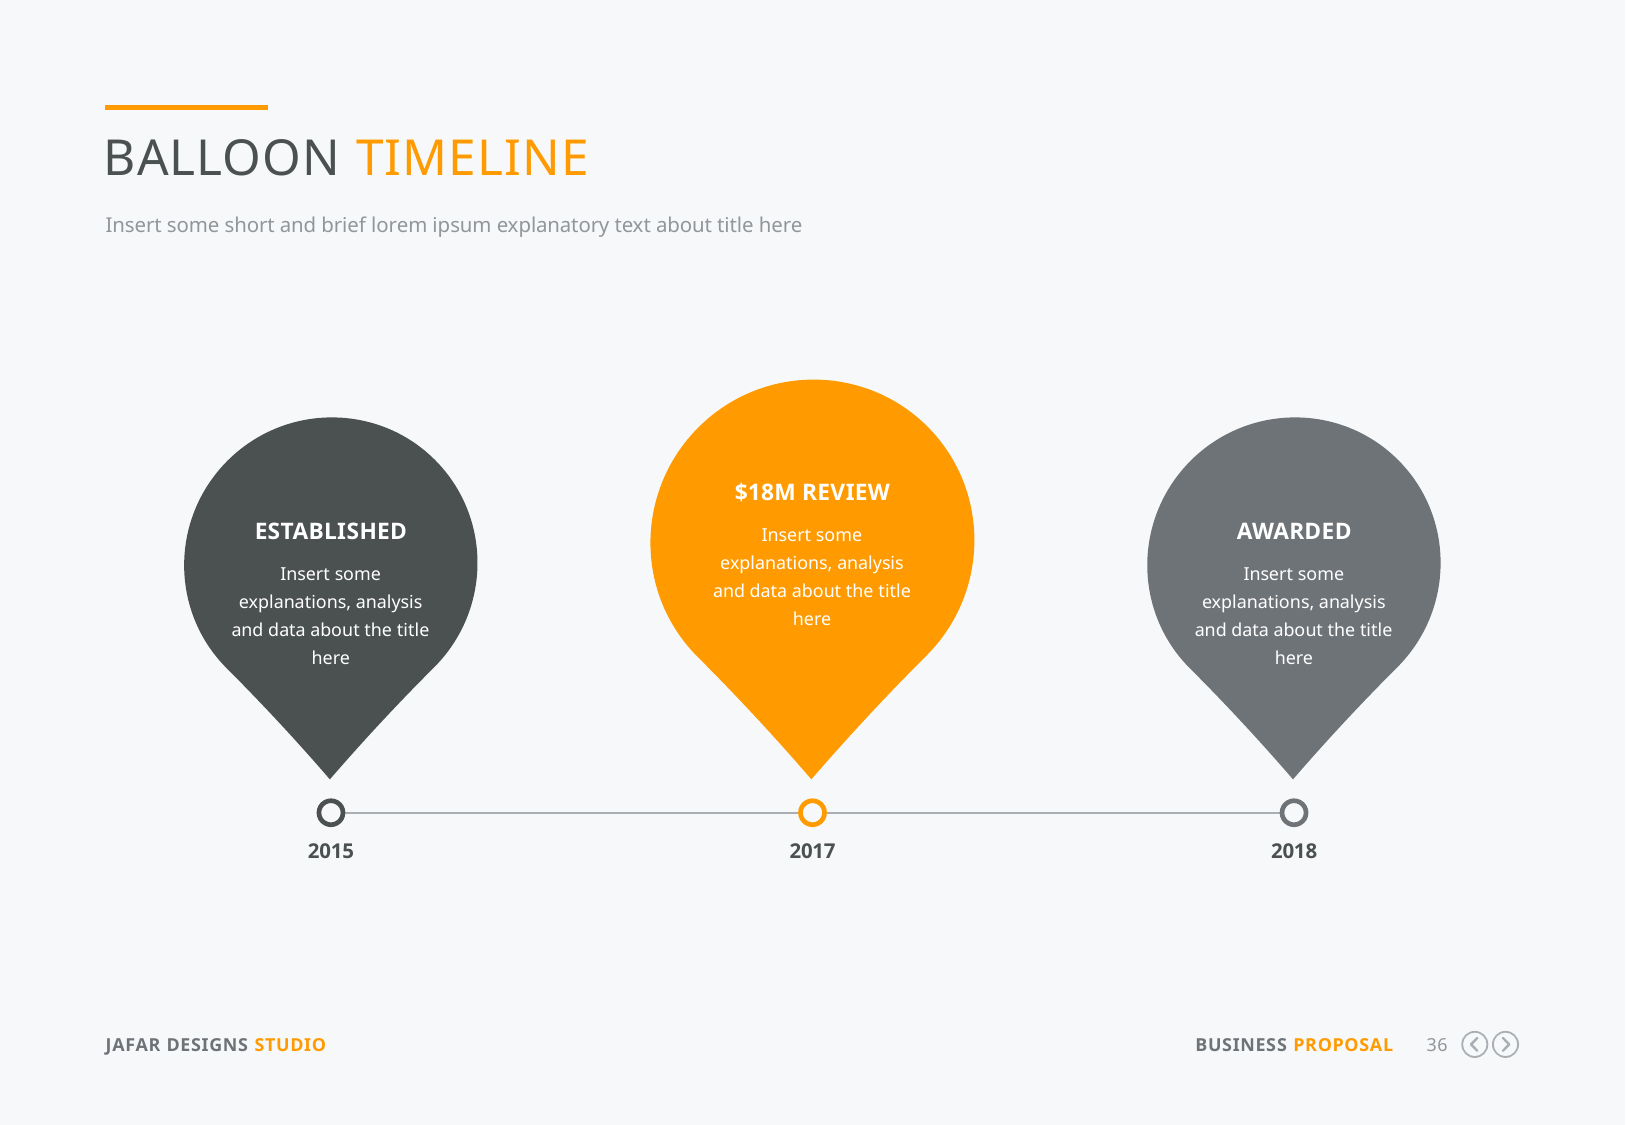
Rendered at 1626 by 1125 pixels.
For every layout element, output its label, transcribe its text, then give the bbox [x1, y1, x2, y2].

text_box [799, 799, 826, 826]
list Balloon Timeline [103, 125, 1518, 188]
text_box 2018 [1193, 837, 1394, 863]
text_box [1281, 799, 1308, 826]
text_box [317, 799, 344, 826]
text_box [184, 417, 478, 780]
text_box 2015 [230, 837, 431, 863]
list Insert some short and brief lorem ipsum explanatory text about title here [105, 209, 1519, 241]
text_box 2017 [712, 837, 913, 863]
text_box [1147, 417, 1441, 780]
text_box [650, 379, 975, 780]
